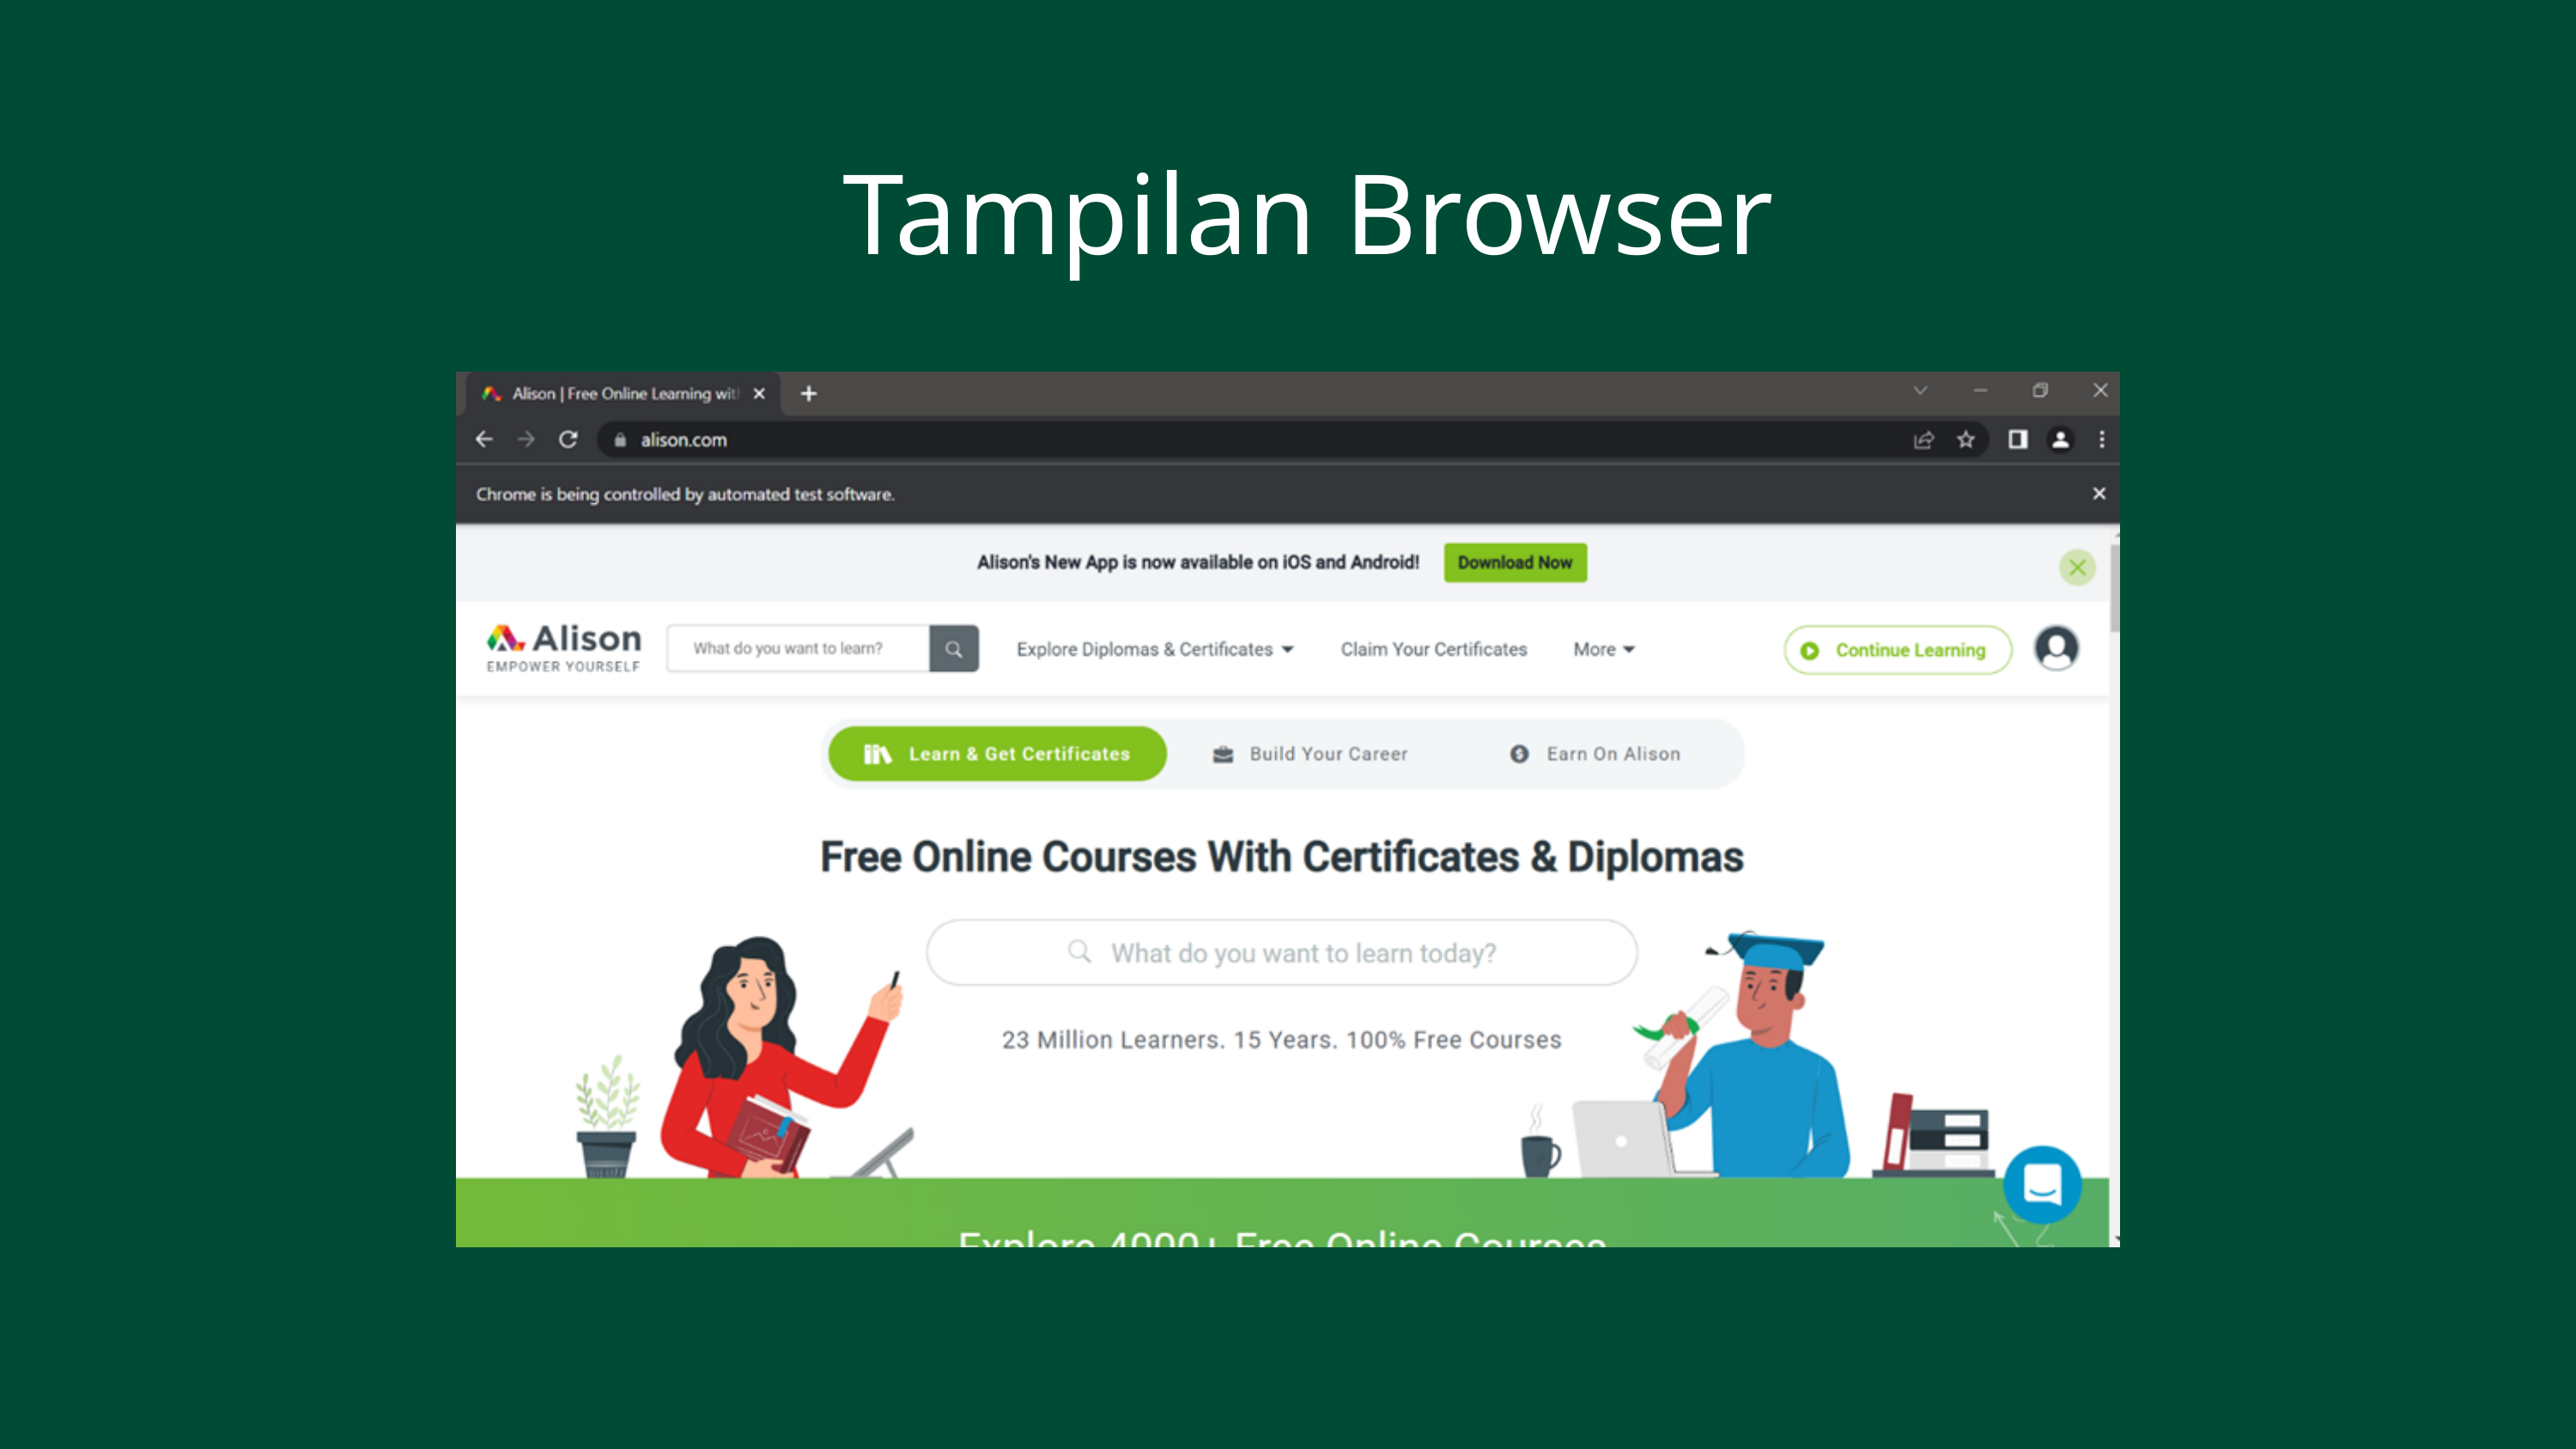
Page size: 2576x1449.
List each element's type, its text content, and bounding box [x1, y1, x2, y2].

text_box Tampilan Browser [806, 143, 1810, 277]
picture [455, 372, 2120, 1248]
